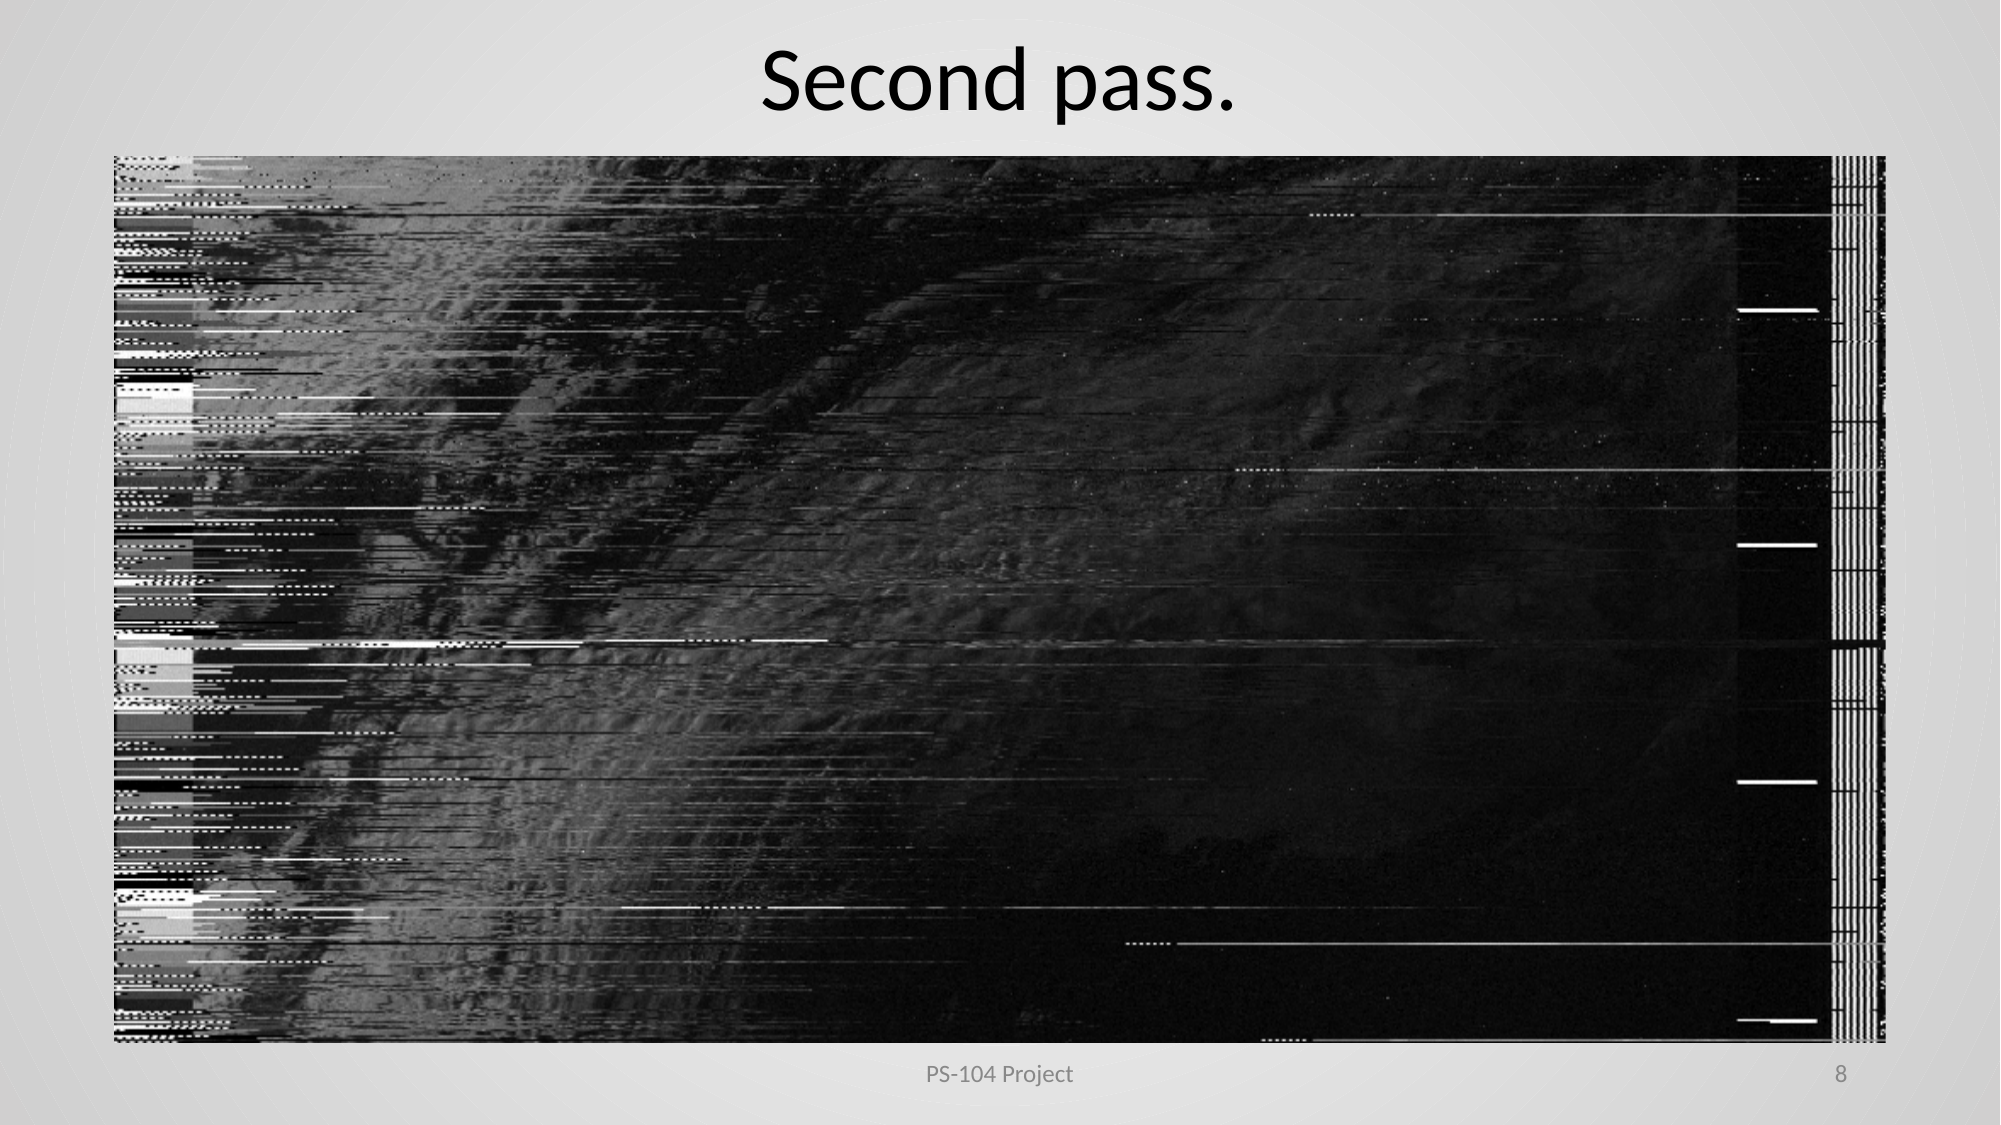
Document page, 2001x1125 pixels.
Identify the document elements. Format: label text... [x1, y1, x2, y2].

slide_number ‹#› [1412, 1051, 1863, 1103]
picture [113, 156, 1886, 1043]
title Second pass. [659, 22, 1341, 140]
footer PS-104 Project [662, 1051, 1338, 1103]
